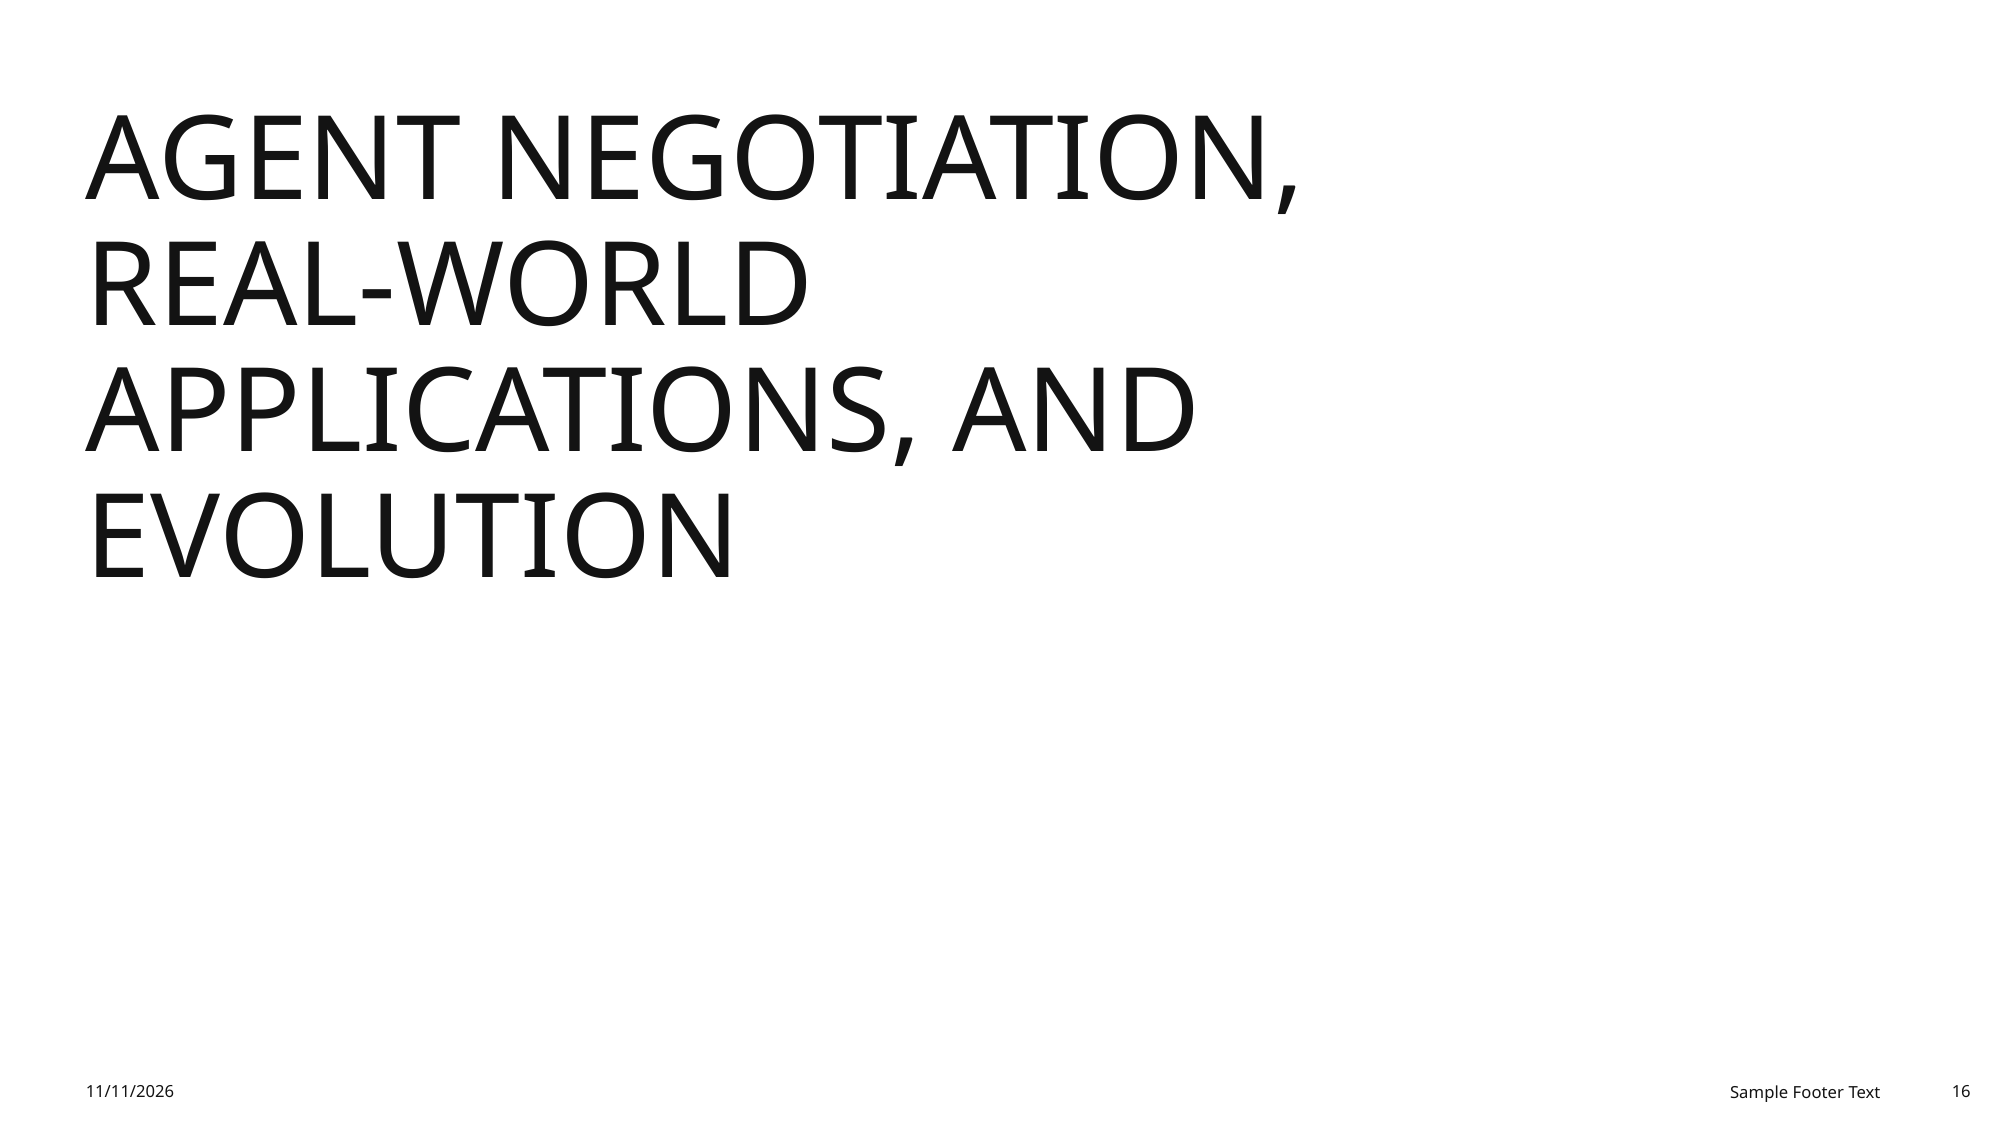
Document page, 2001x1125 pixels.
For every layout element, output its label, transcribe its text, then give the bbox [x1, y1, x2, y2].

title Agent Negotiation, Real-World Applications, and Evolution [70, 90, 1369, 749]
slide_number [70, 1064, 537, 1120]
slide_number 16 [1910, 1064, 1986, 1120]
footer Sample Footer Text [1458, 1064, 1896, 1120]
